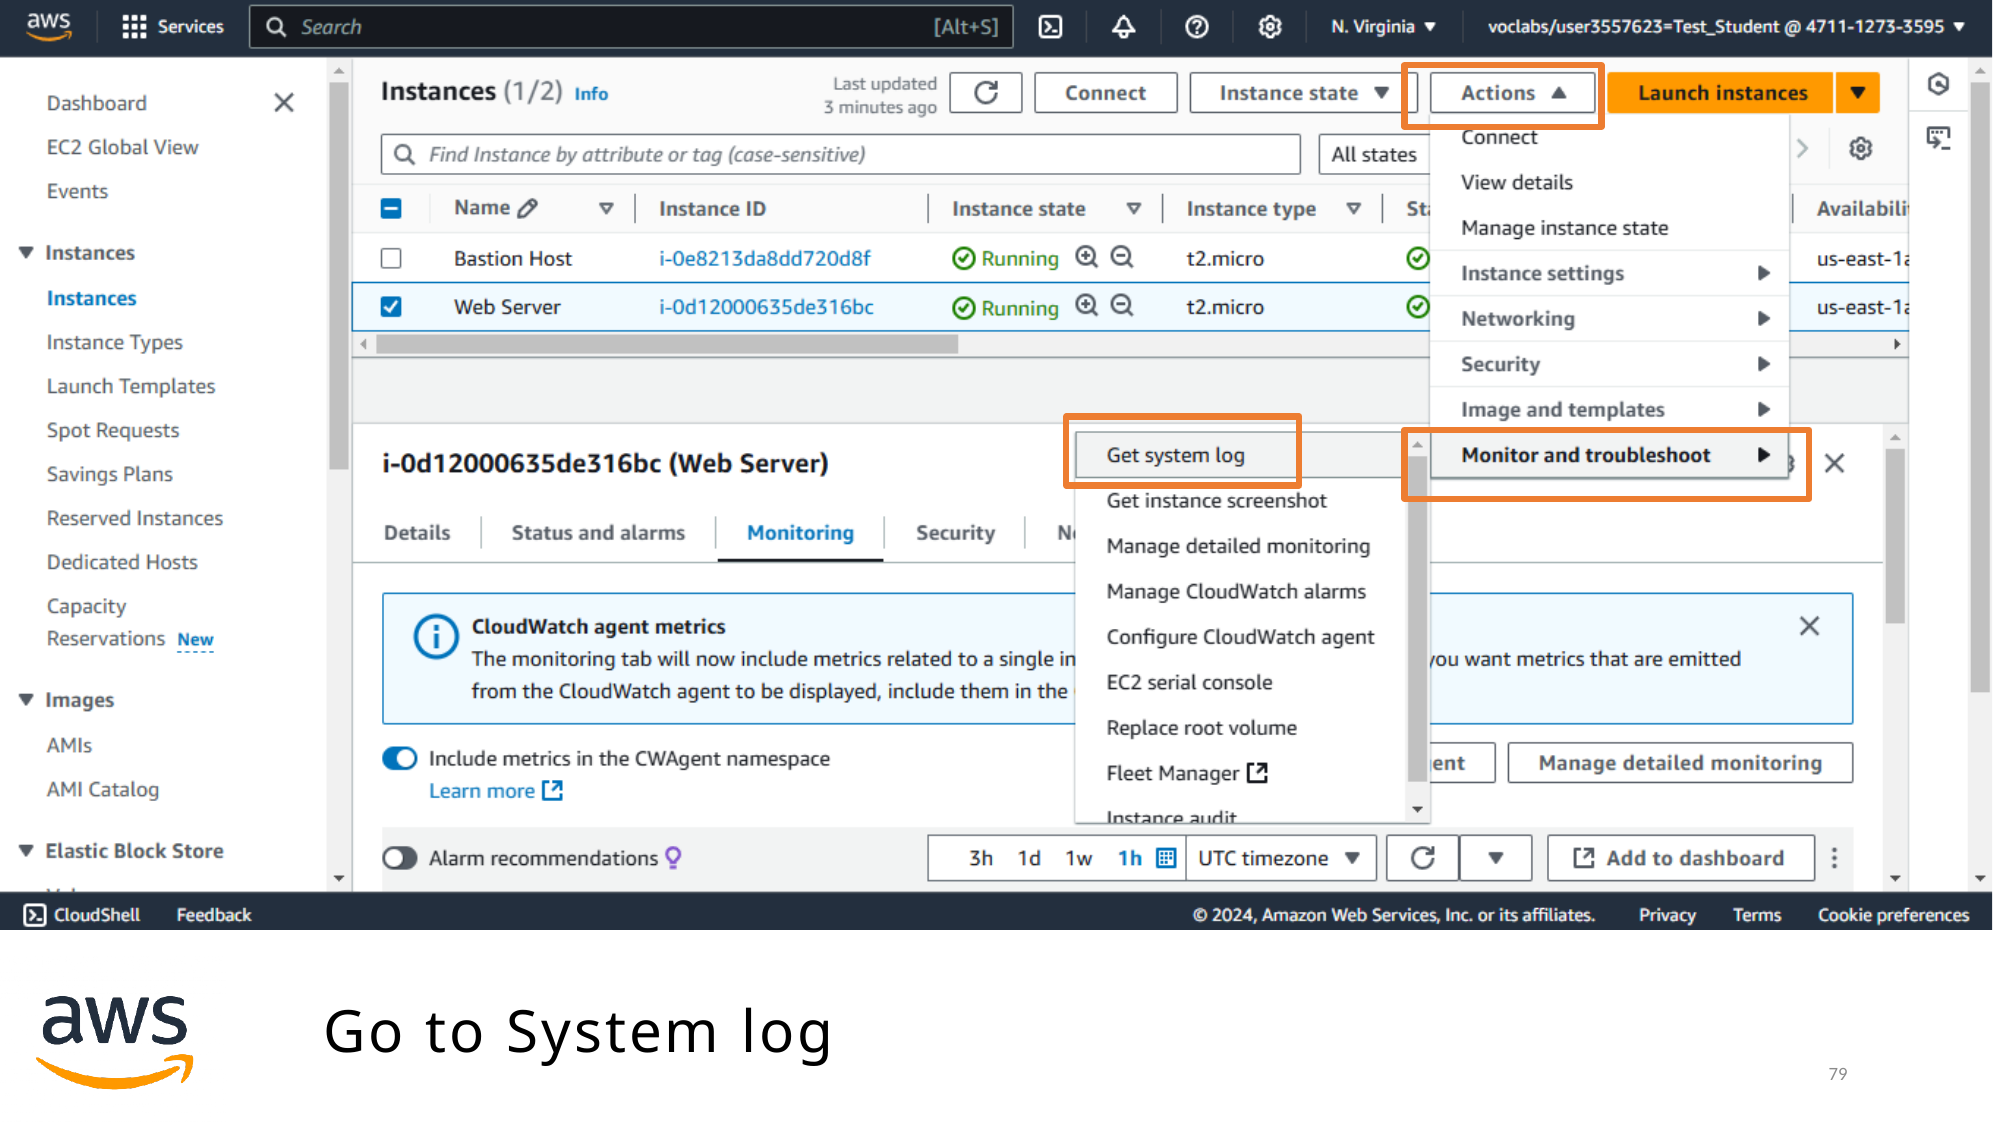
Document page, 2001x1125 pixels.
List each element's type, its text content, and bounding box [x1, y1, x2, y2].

text_box Go to System log [308, 942, 1690, 1125]
slide_number 79 [1690, 1042, 1863, 1103]
picture [0, 0, 1993, 930]
picture [0, 956, 227, 1125]
